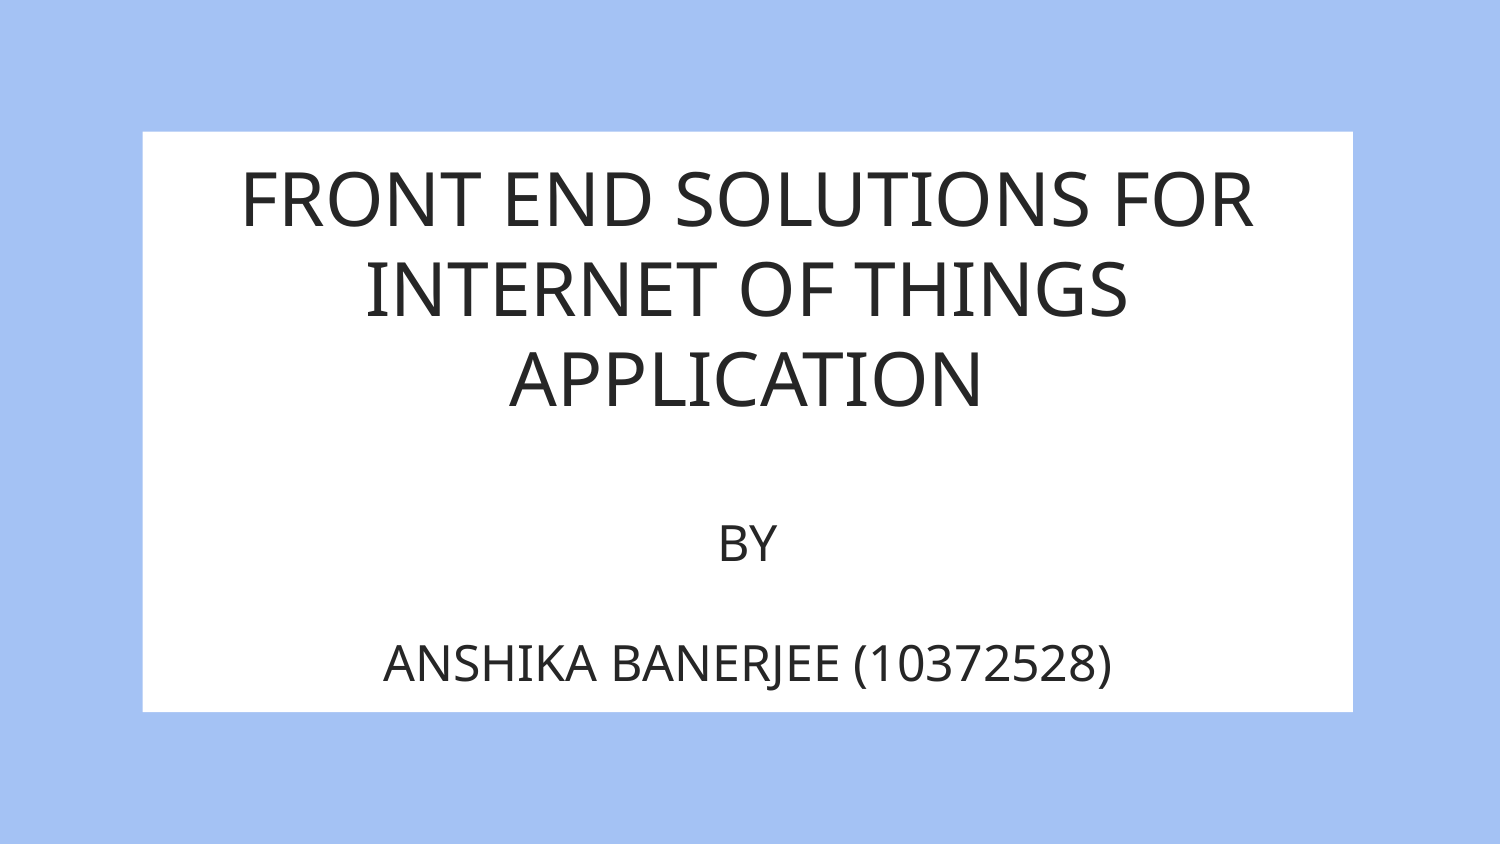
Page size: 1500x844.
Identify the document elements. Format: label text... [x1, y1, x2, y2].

title FRONT END SOLUTIONS FOR INTERNET OF THINGS APPLICATION BY ANSHIKA BANERJEE (10372528) [142, 131, 1353, 713]
